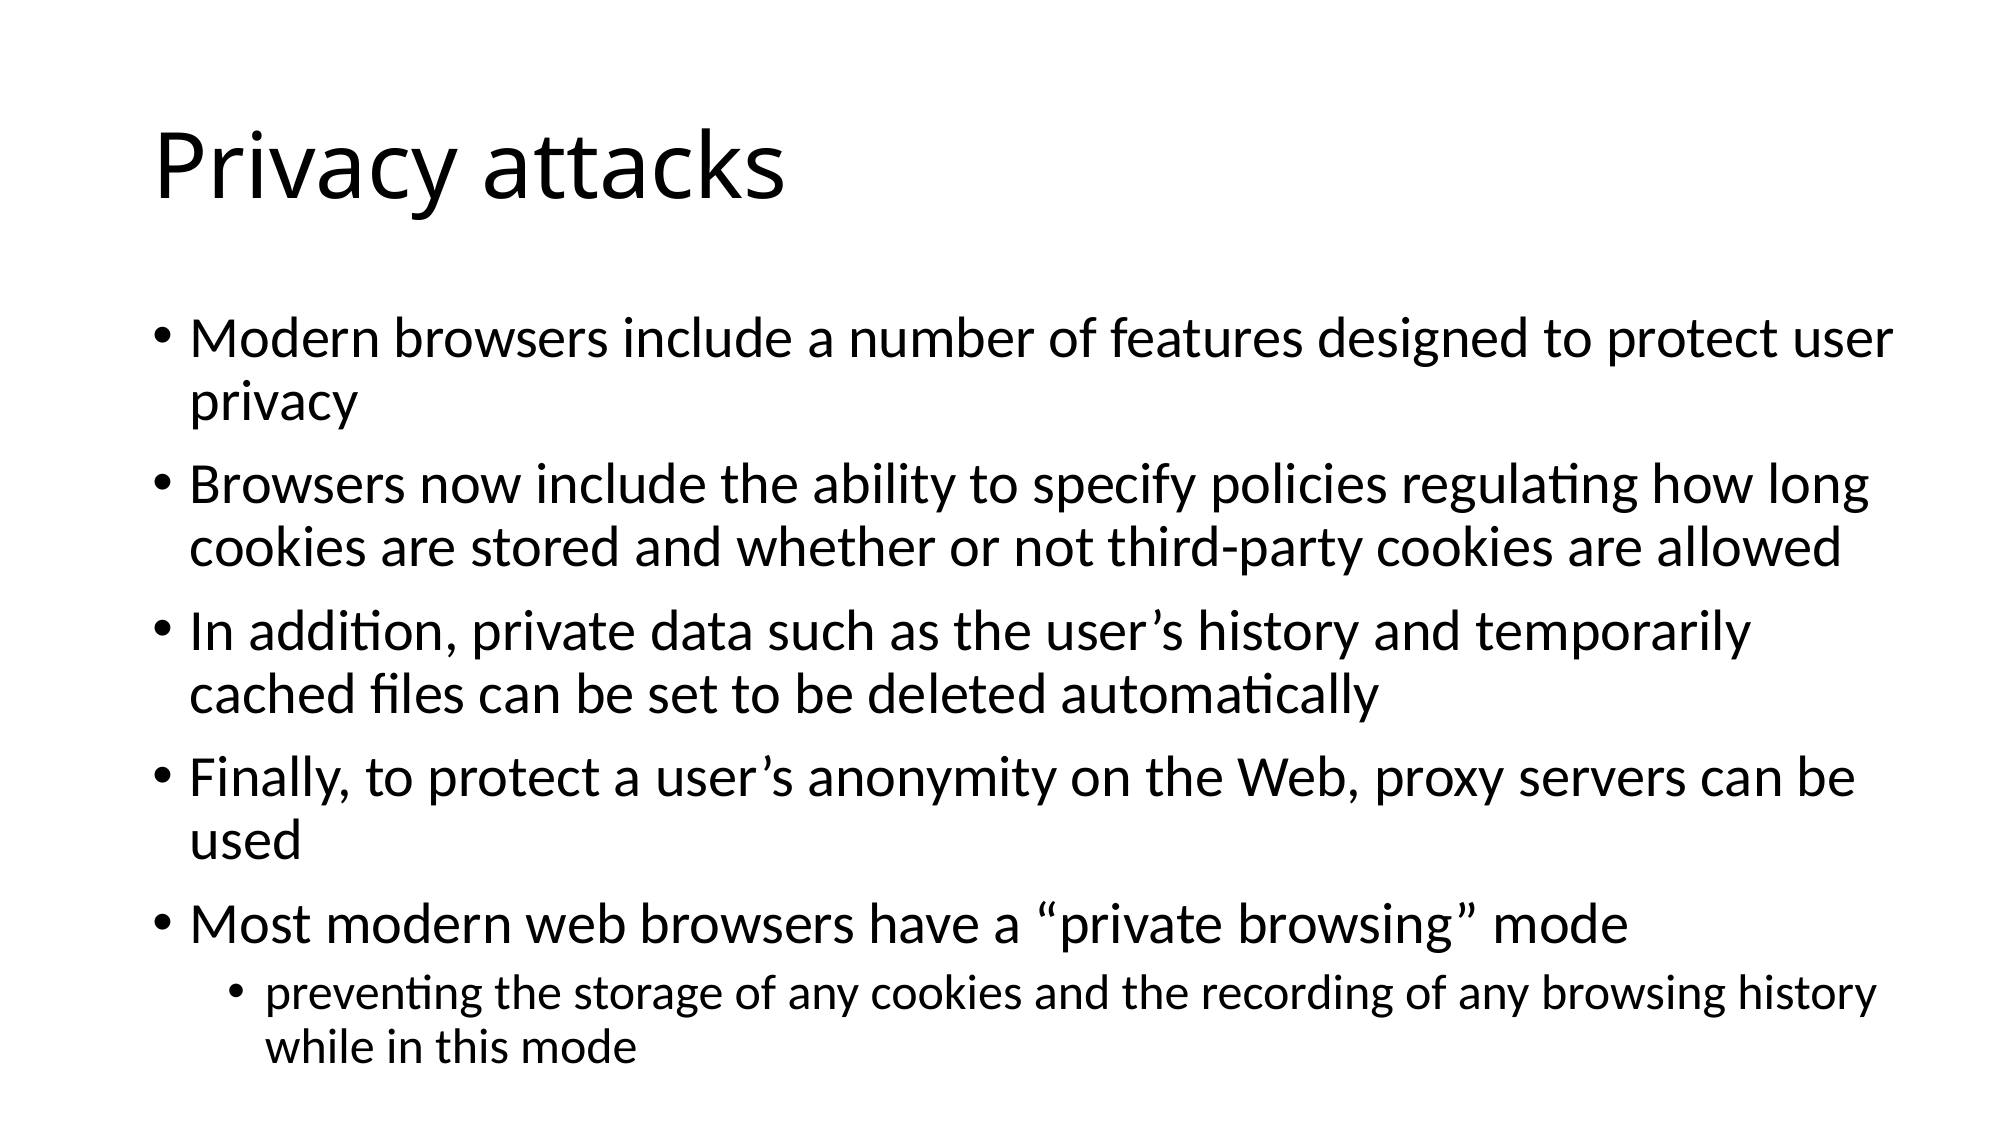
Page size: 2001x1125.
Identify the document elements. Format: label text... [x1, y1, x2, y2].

list Modern browsers include a number of features designed to protect user privacy Browsers now include the ability to specify policies regulating how long cookies are stored and whether or not third-party cookies are allowed In addition, private data such as the user’s history and temporarily cached files can be set to be deleted automatically Finally, to protect a user’s anonymity on the Web, proxy servers can be used Most modern web browsers have a “private browsing” mode preventing the storage of any cookies and the recording of any browsing history while in this mode [137, 299, 1929, 1098]
title Privacy attacks [137, 59, 1863, 278]
